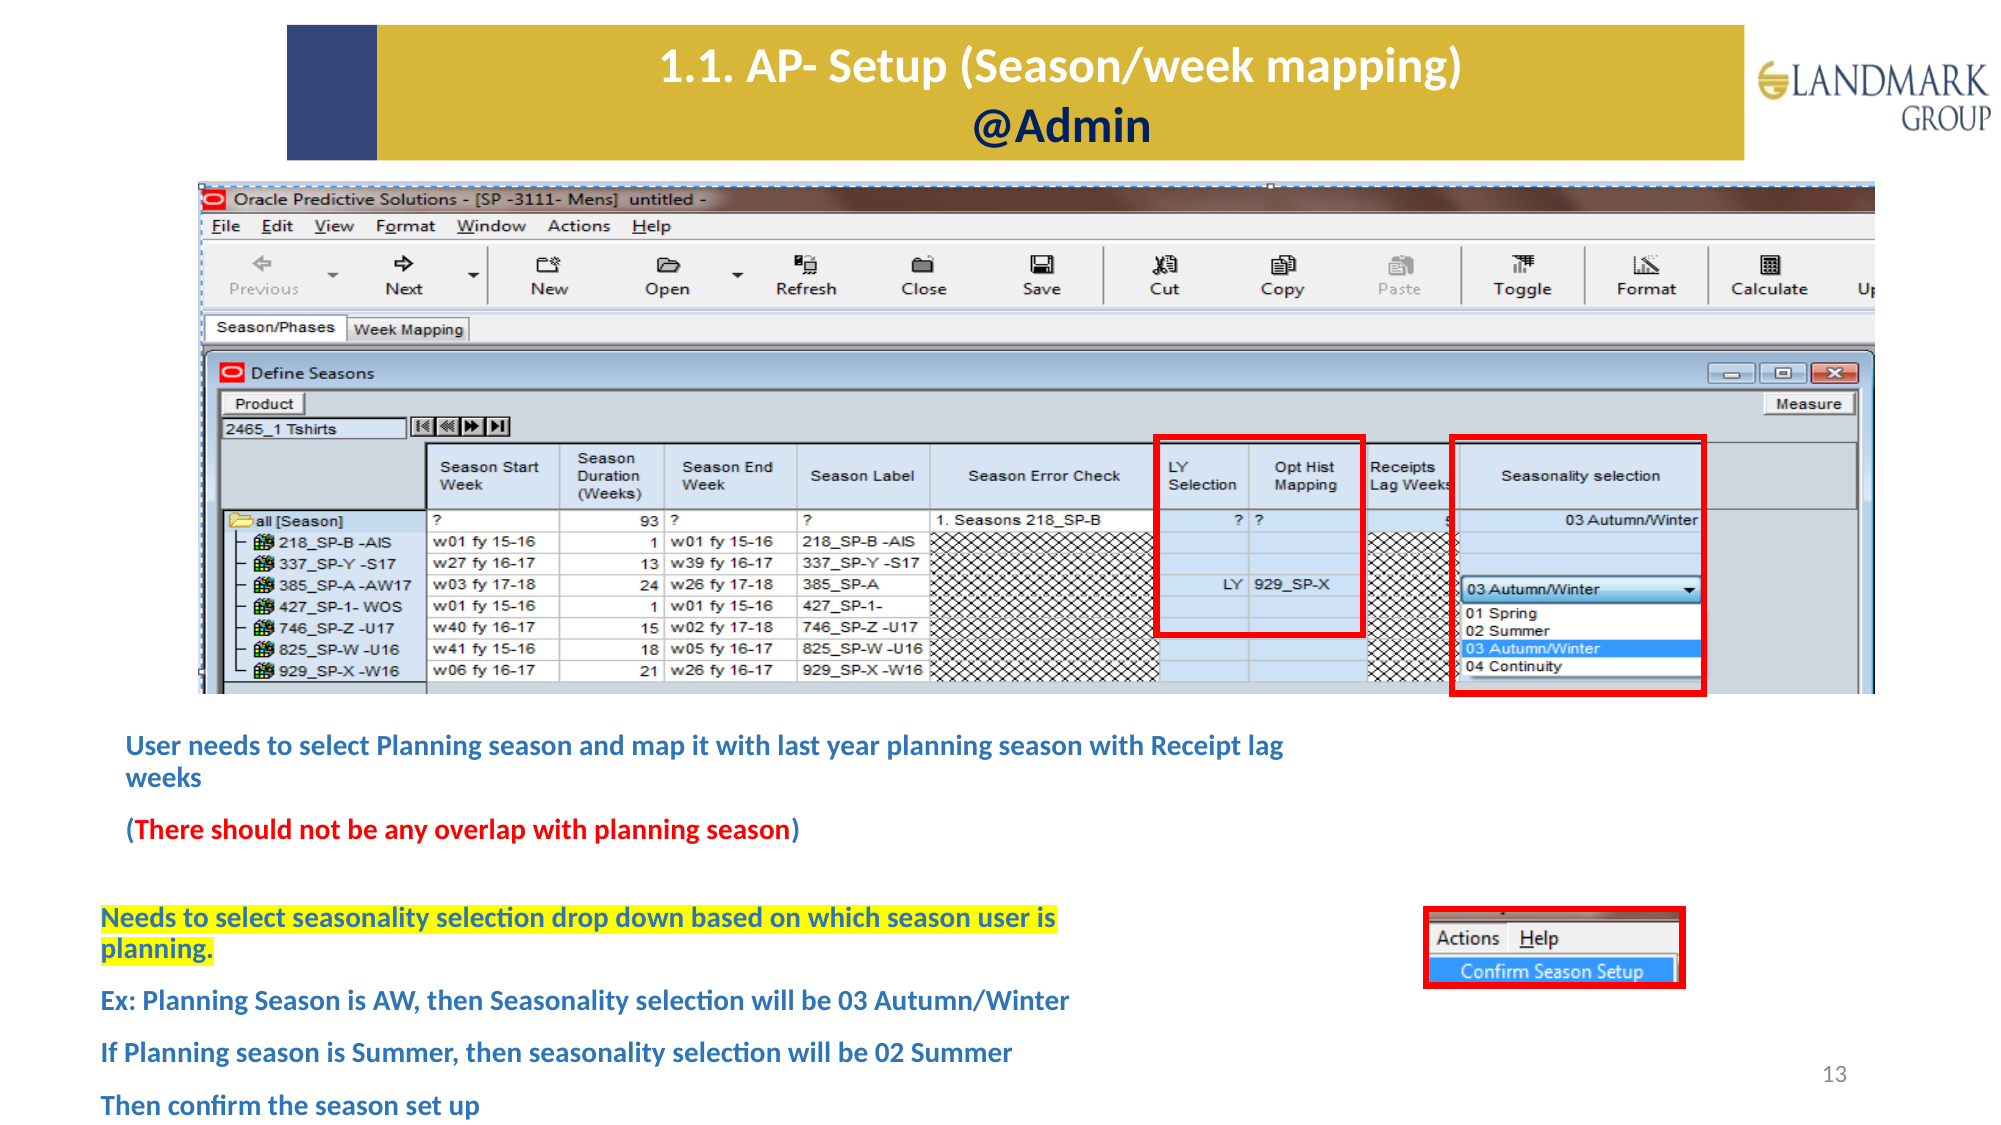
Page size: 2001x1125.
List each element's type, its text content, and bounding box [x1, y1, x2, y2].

subtitle Needs to select seasonality selection drop down based on which season user is planning. Ex: Planning Season is AW, then Seasonality selection will be 03 Autumn/Winter If Planning season is Summer, then seasonality selection will be 02 Summer Then confirm the season set up [85, 894, 1173, 1036]
text_box User needs to select Planning season and map it with last year planning season with Receipt lag weeks (There should not be any overlap with planning season) [110, 723, 1383, 865]
picture [198, 181, 1875, 694]
slide_number 13 [1412, 1042, 1863, 1103]
picture [1426, 910, 1683, 988]
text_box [286, 24, 1745, 161]
picture [1749, 47, 2000, 140]
